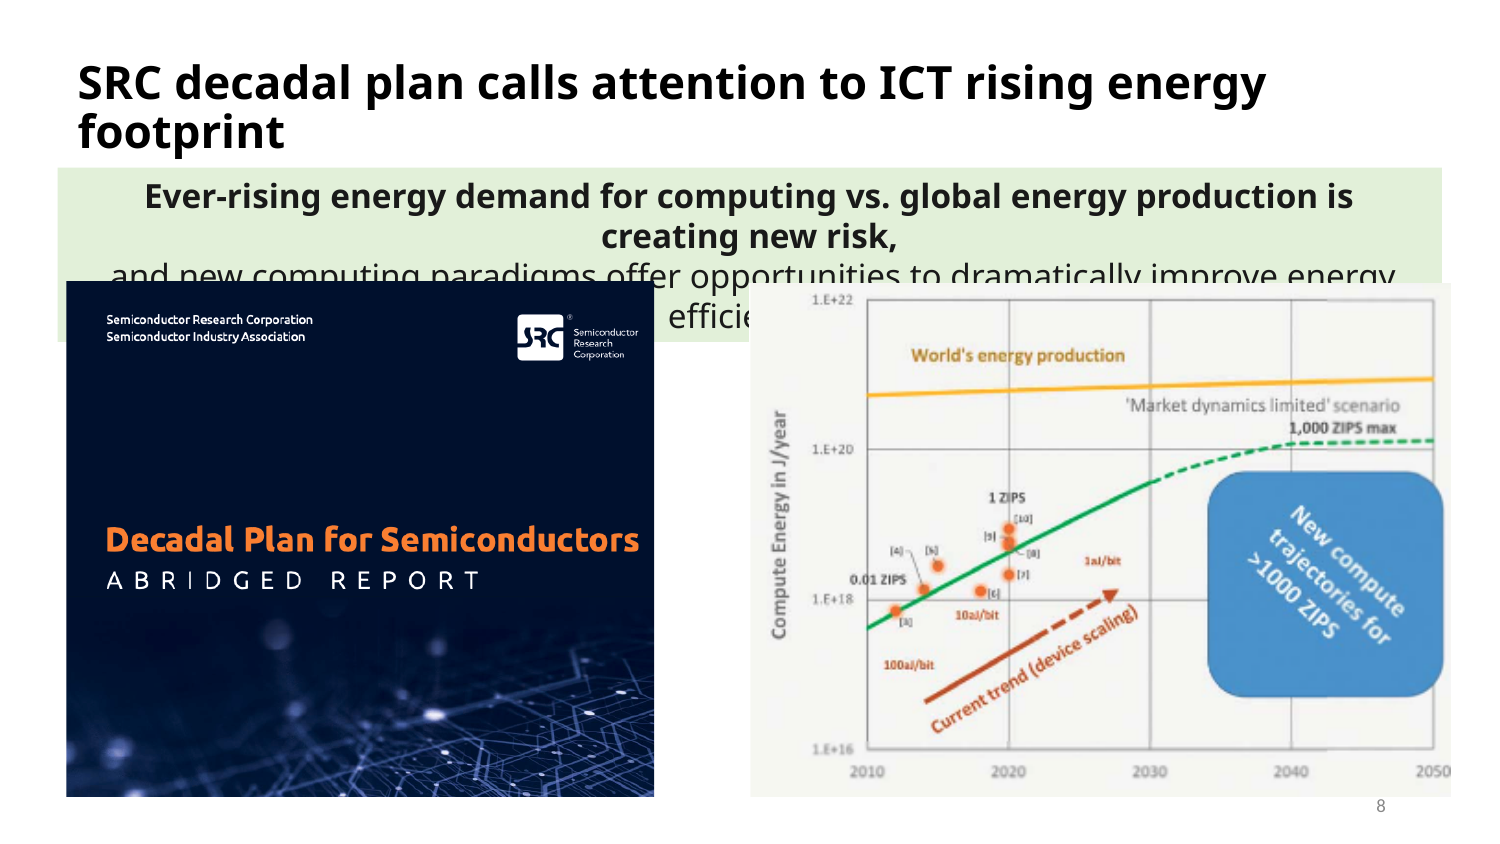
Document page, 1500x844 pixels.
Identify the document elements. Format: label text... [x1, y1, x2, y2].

slide_number 8 [1059, 805, 1397, 827]
text_box Ever-rising energy demand for computing vs. global energy production is creating new risk, and new computing paradigms offer opportunities to dramatically improve energy efficiency. [57, 167, 1442, 342]
picture [749, 283, 1451, 798]
title SRC decadal plan calls attention to ICT rising energy footprint [66, 76, 1418, 143]
picture [66, 280, 655, 798]
